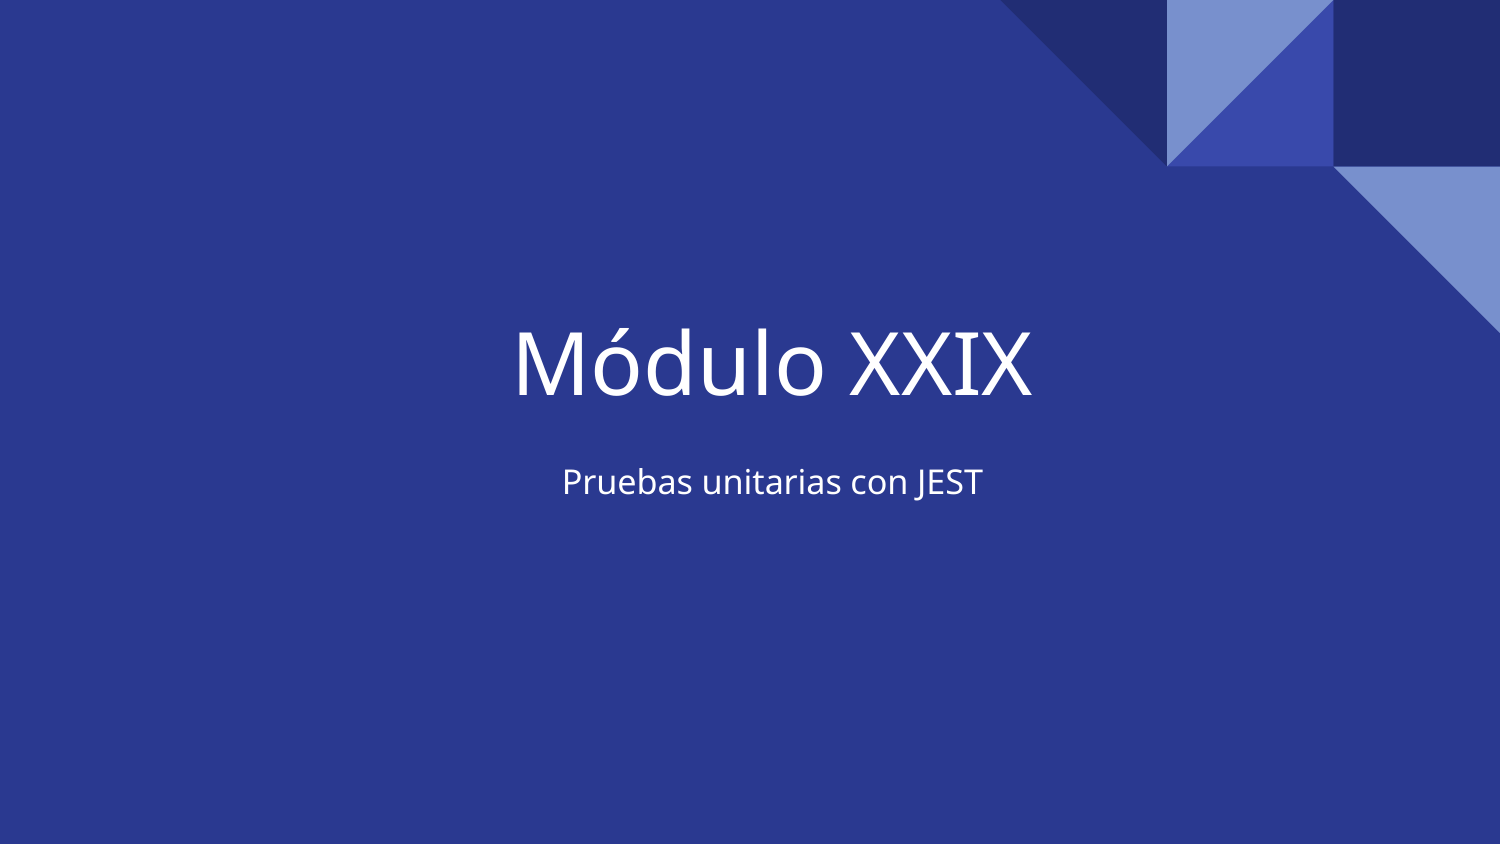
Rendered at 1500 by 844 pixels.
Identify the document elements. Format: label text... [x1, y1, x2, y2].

subtitle Pruebas unitarias con JEST [98, 445, 1447, 517]
title Módulo XXIX [98, 291, 1447, 429]
